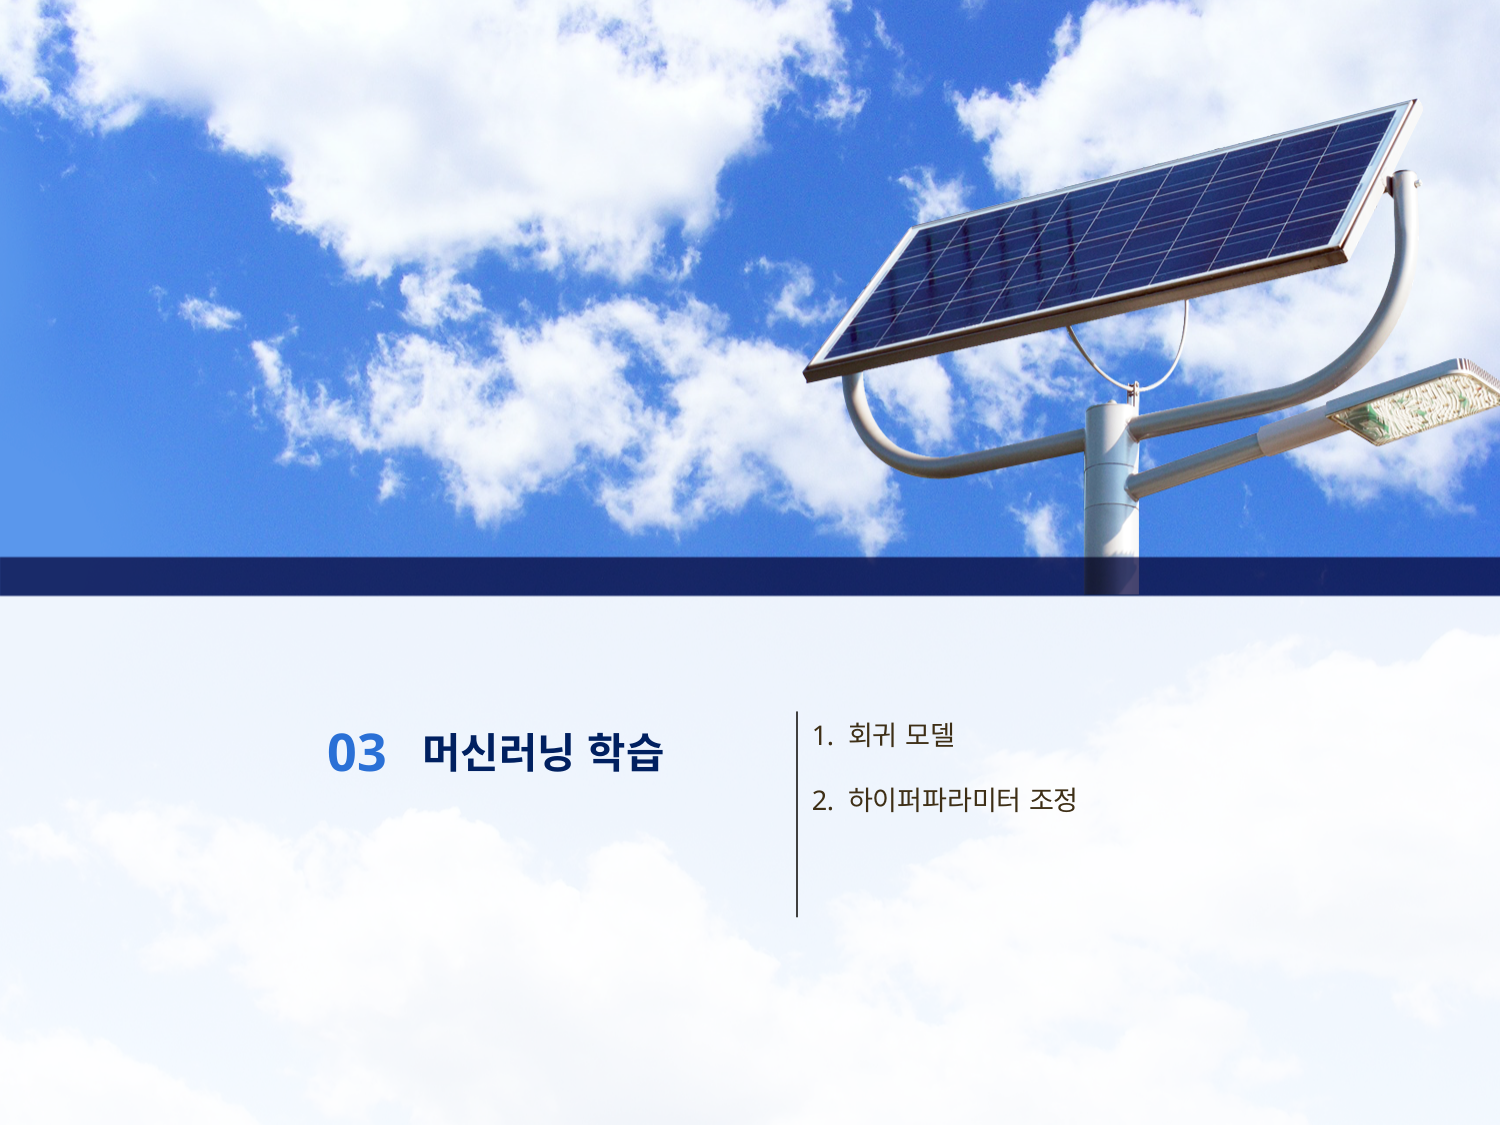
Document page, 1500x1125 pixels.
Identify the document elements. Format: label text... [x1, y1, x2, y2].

text_box 머신러닝 학습 [801, 719, 892, 784]
picture [0, 0, 1500, 1125]
text_box 03 [312, 711, 402, 790]
text_box 회귀 모델 하이퍼파라미터 조정 [796, 678, 1376, 889]
text_box 머신러닝 학습 [407, 719, 792, 784]
